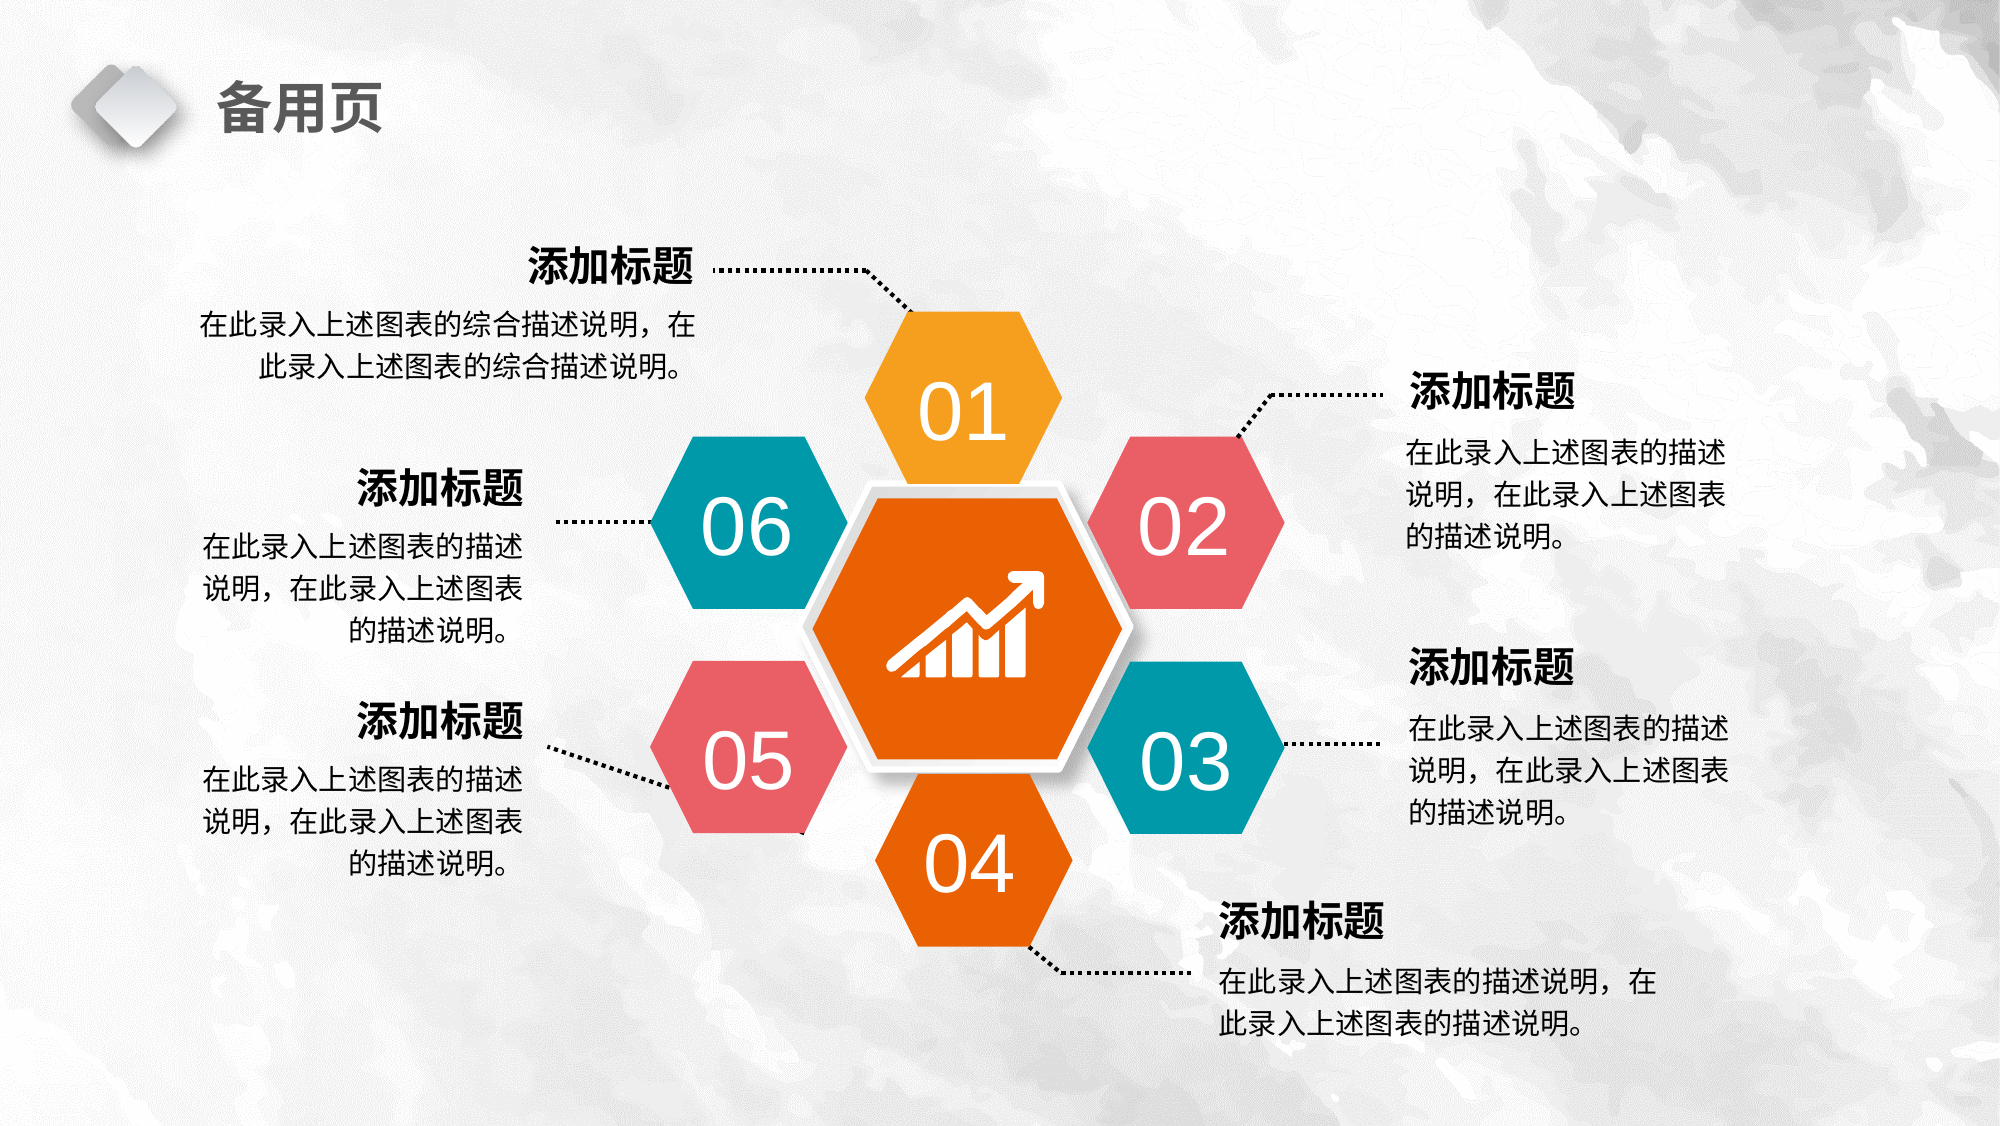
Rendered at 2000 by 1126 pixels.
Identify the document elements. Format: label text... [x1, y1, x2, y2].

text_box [812, 498, 1123, 760]
text_box 在此录入上述图表的描述说明，在此录入上述图表的描述说明。 [184, 746, 539, 888]
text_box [864, 311, 1063, 485]
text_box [649, 660, 848, 834]
text_box 添加标题 [1393, 633, 1591, 695]
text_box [712, 269, 913, 314]
text_box 添加标题 [341, 454, 539, 514]
text_box 在此录入上述图表的描述说明，在此录入上述图表的描述说明。 [1203, 949, 1683, 1049]
picture [0, 0, 2000, 1126]
text_box 添加标题 [1203, 887, 1401, 949]
text_box 在此录入上述图表的描述说明，在此录入上述图表的描述说明。 [184, 514, 539, 655]
text_box [796, 618, 807, 648]
text_box 添加标题 [341, 687, 539, 746]
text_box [874, 773, 1073, 947]
text_box 添加标题 [1394, 357, 1592, 419]
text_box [649, 436, 848, 610]
text_box [1126, 618, 1133, 641]
text_box 添加标题 [512, 231, 710, 291]
text_box [861, 490, 1068, 496]
text_box 在此录入上述图表的描述说明，在此录入上述图表的描述说明。 [1393, 695, 1756, 837]
text_box 备用页 [216, 72, 468, 140]
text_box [1086, 436, 1285, 610]
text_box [1086, 661, 1285, 835]
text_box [1022, 941, 1192, 974]
text_box 在此录入上述图表的描述说明，在此录入上述图表的描述说明。 [1390, 419, 1753, 561]
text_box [1237, 394, 1383, 438]
text_box 在此录入上述图表的综合描述说明，在此录入上述图表的综合描述说明。 [178, 291, 712, 391]
